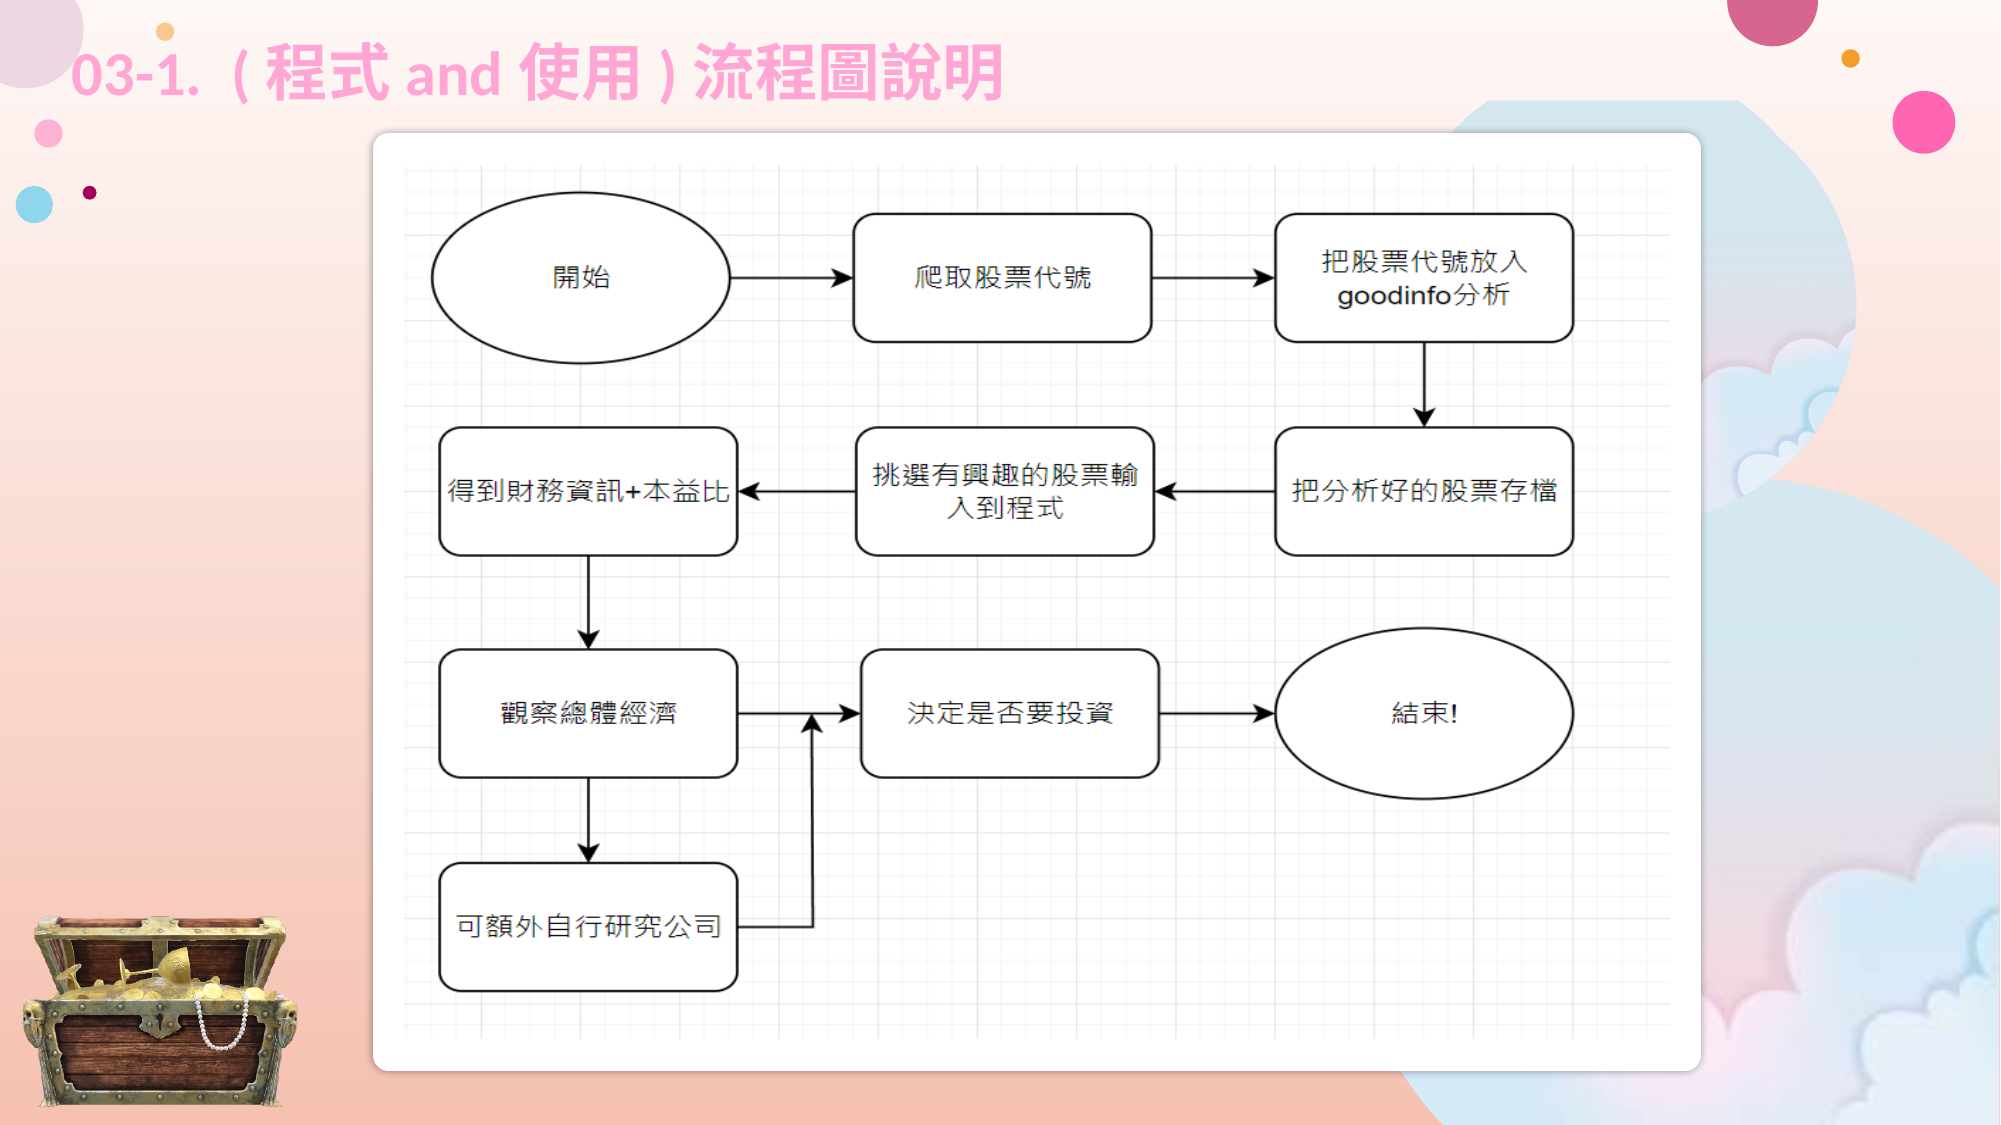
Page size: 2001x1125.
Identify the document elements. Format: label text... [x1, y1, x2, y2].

picture [403, 100, 2000, 1125]
picture [20, 902, 300, 1109]
text_box 03-1. (程式and使用)流程圖說明 [56, 25, 1031, 191]
